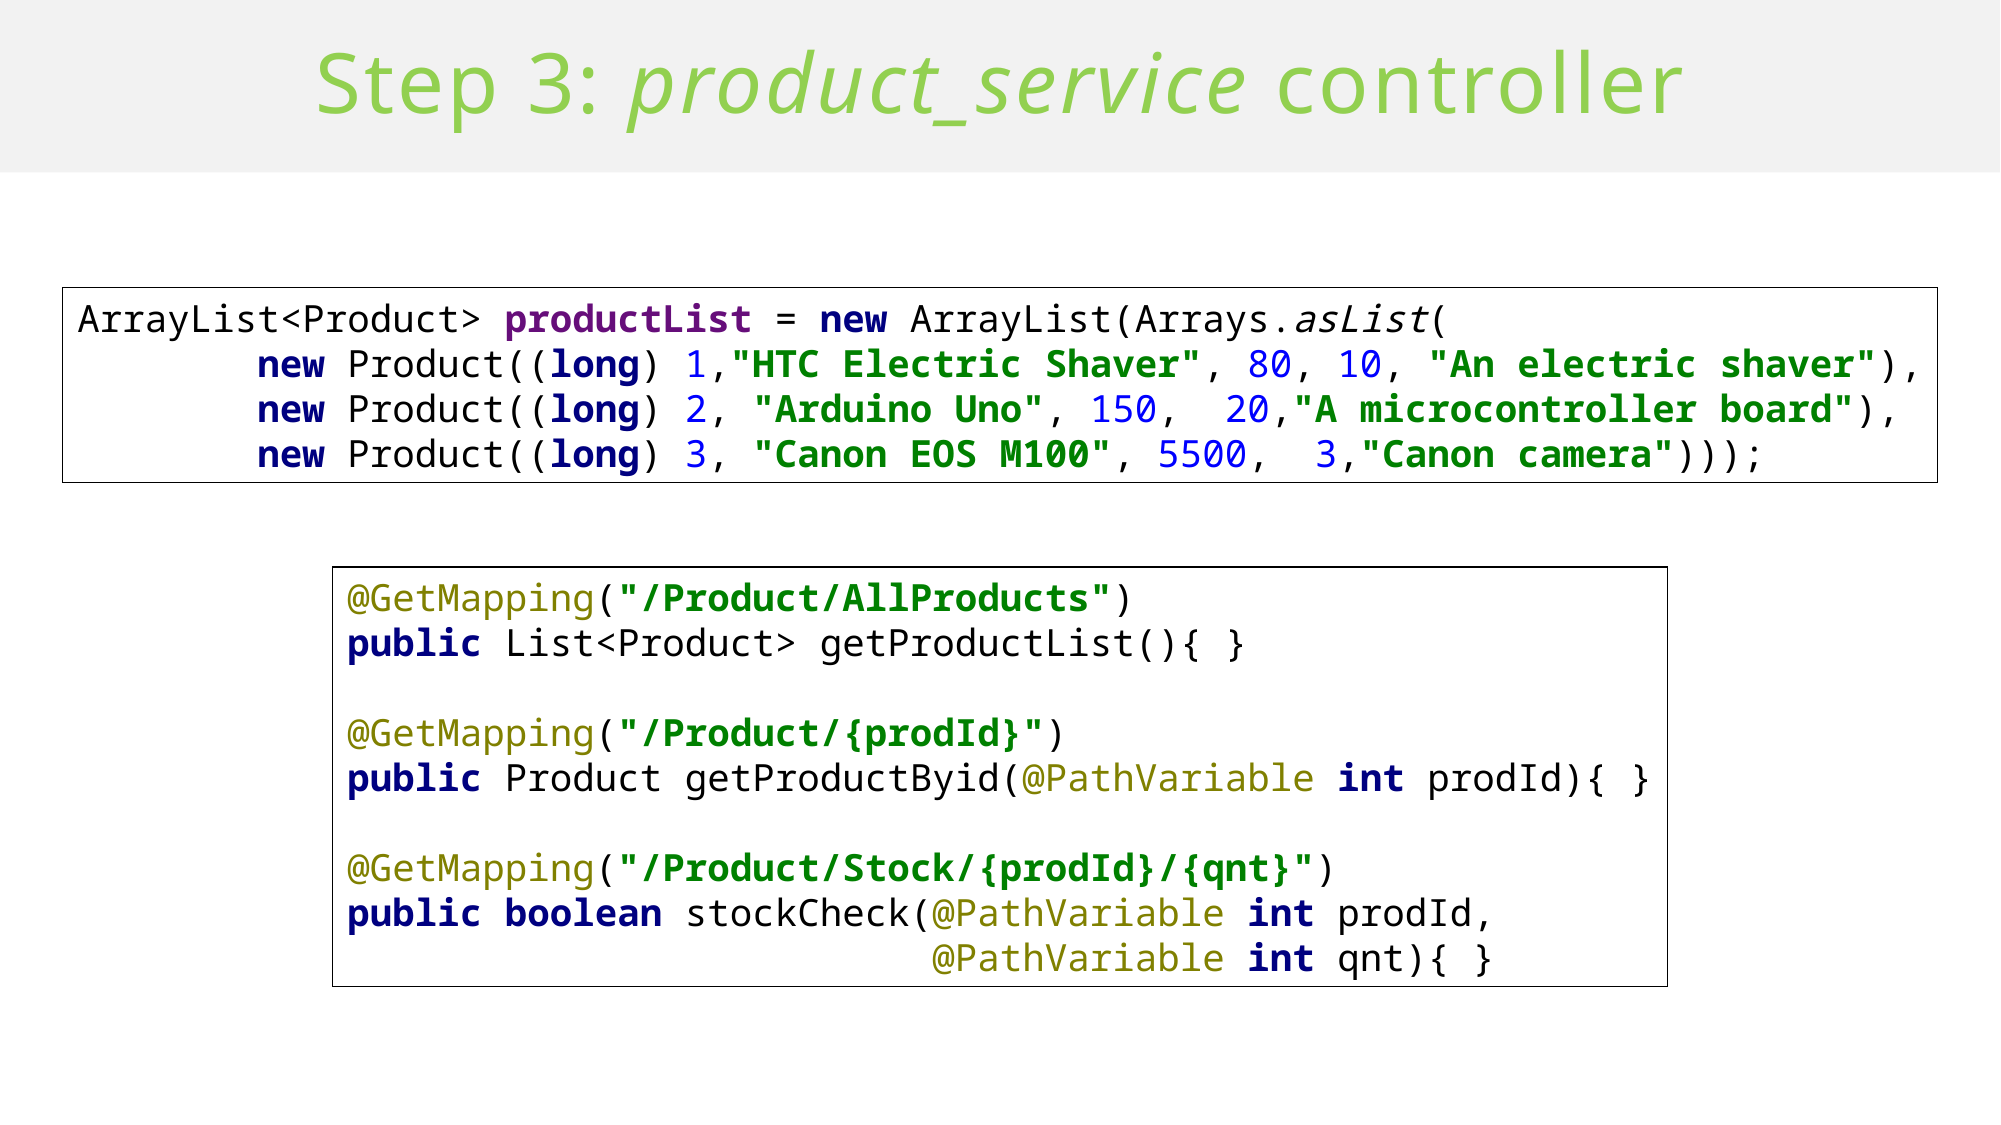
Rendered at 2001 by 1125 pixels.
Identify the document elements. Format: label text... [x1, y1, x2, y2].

text_box ArrayList<Product> productList = new ArrayList(Arrays.asList( new Product((long) 1,"HTC Electric Shaver", 80, 10, "An electric shaver"), new Product((long) 2, "Arduino Uno", 150, 20,"A microcontroller board"), new Product((long) 3, "Canon EOS M100", 5500, 3,"Canon camera"))); [62, 287, 1938, 483]
text_box @GetMapping("/Product/AllProducts") public List<Product> getProductList(){ } @GetMapping("/Product/{prodId}") public Product getProductByid(@PathVariable int prodId){ } @GetMapping("/Product/Stock/{prodId}/{qnt}") public boolean stockCheck(@PathVariable int prodId, @PathVariable int qnt){ } [332, 566, 1668, 987]
title Step 3: product_service controller [0, 0, 2000, 173]
